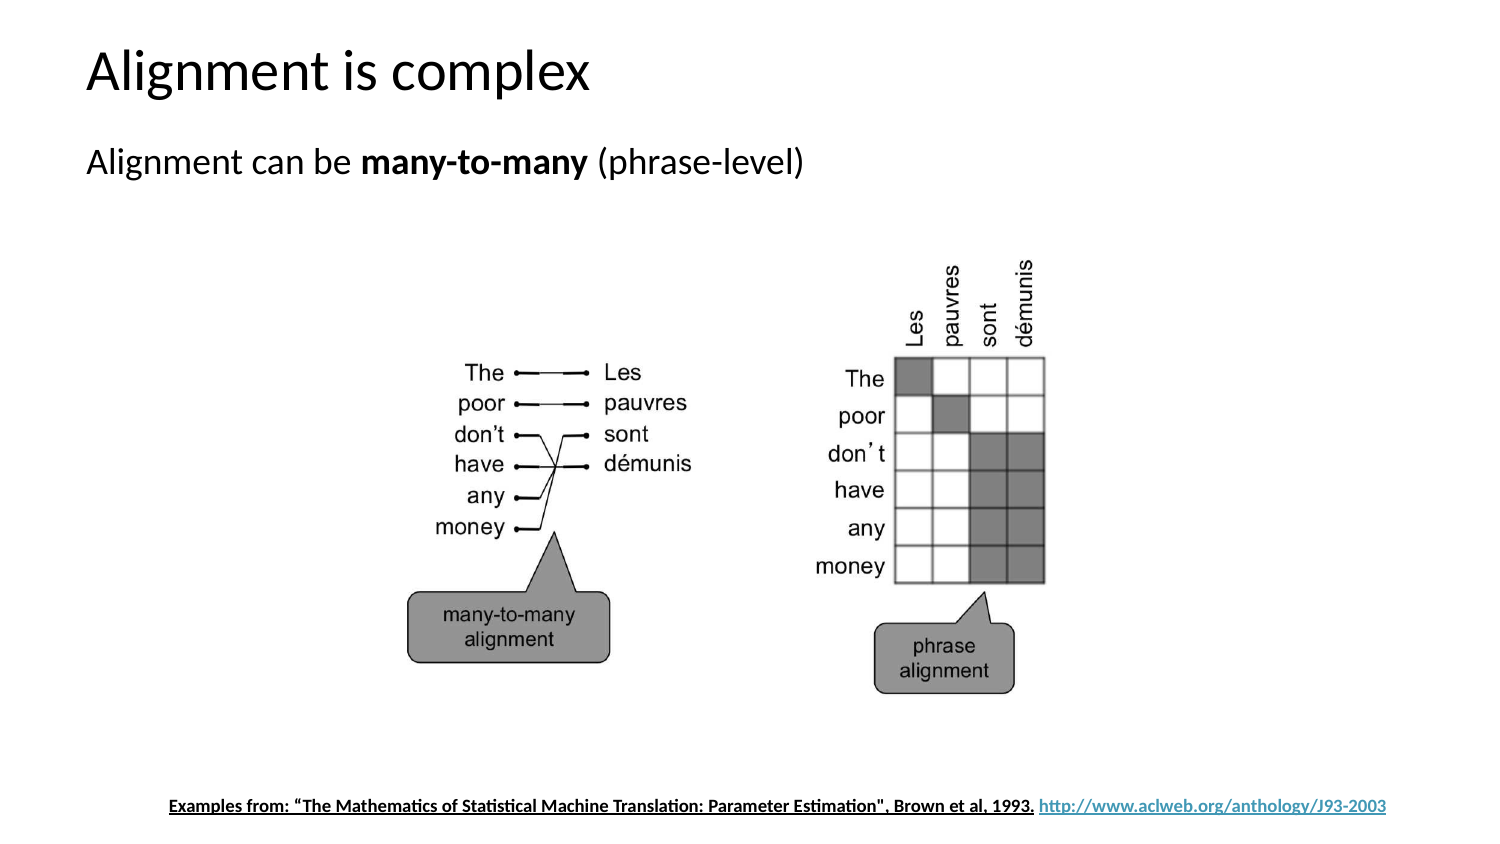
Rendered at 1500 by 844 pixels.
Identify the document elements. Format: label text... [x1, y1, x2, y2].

text_box Alignment can be many-to-many (phrase-level) [84, 135, 1090, 182]
text_box Alignment is complex [84, 30, 1065, 103]
picture [407, 259, 1052, 698]
text_box Examples from: “The Mathematics of Statistical Machine Translation: Parameter Estimation", Brown et al, 1993. http://www.aclweb.org/anthology/J93-2003 [166, 792, 1393, 816]
